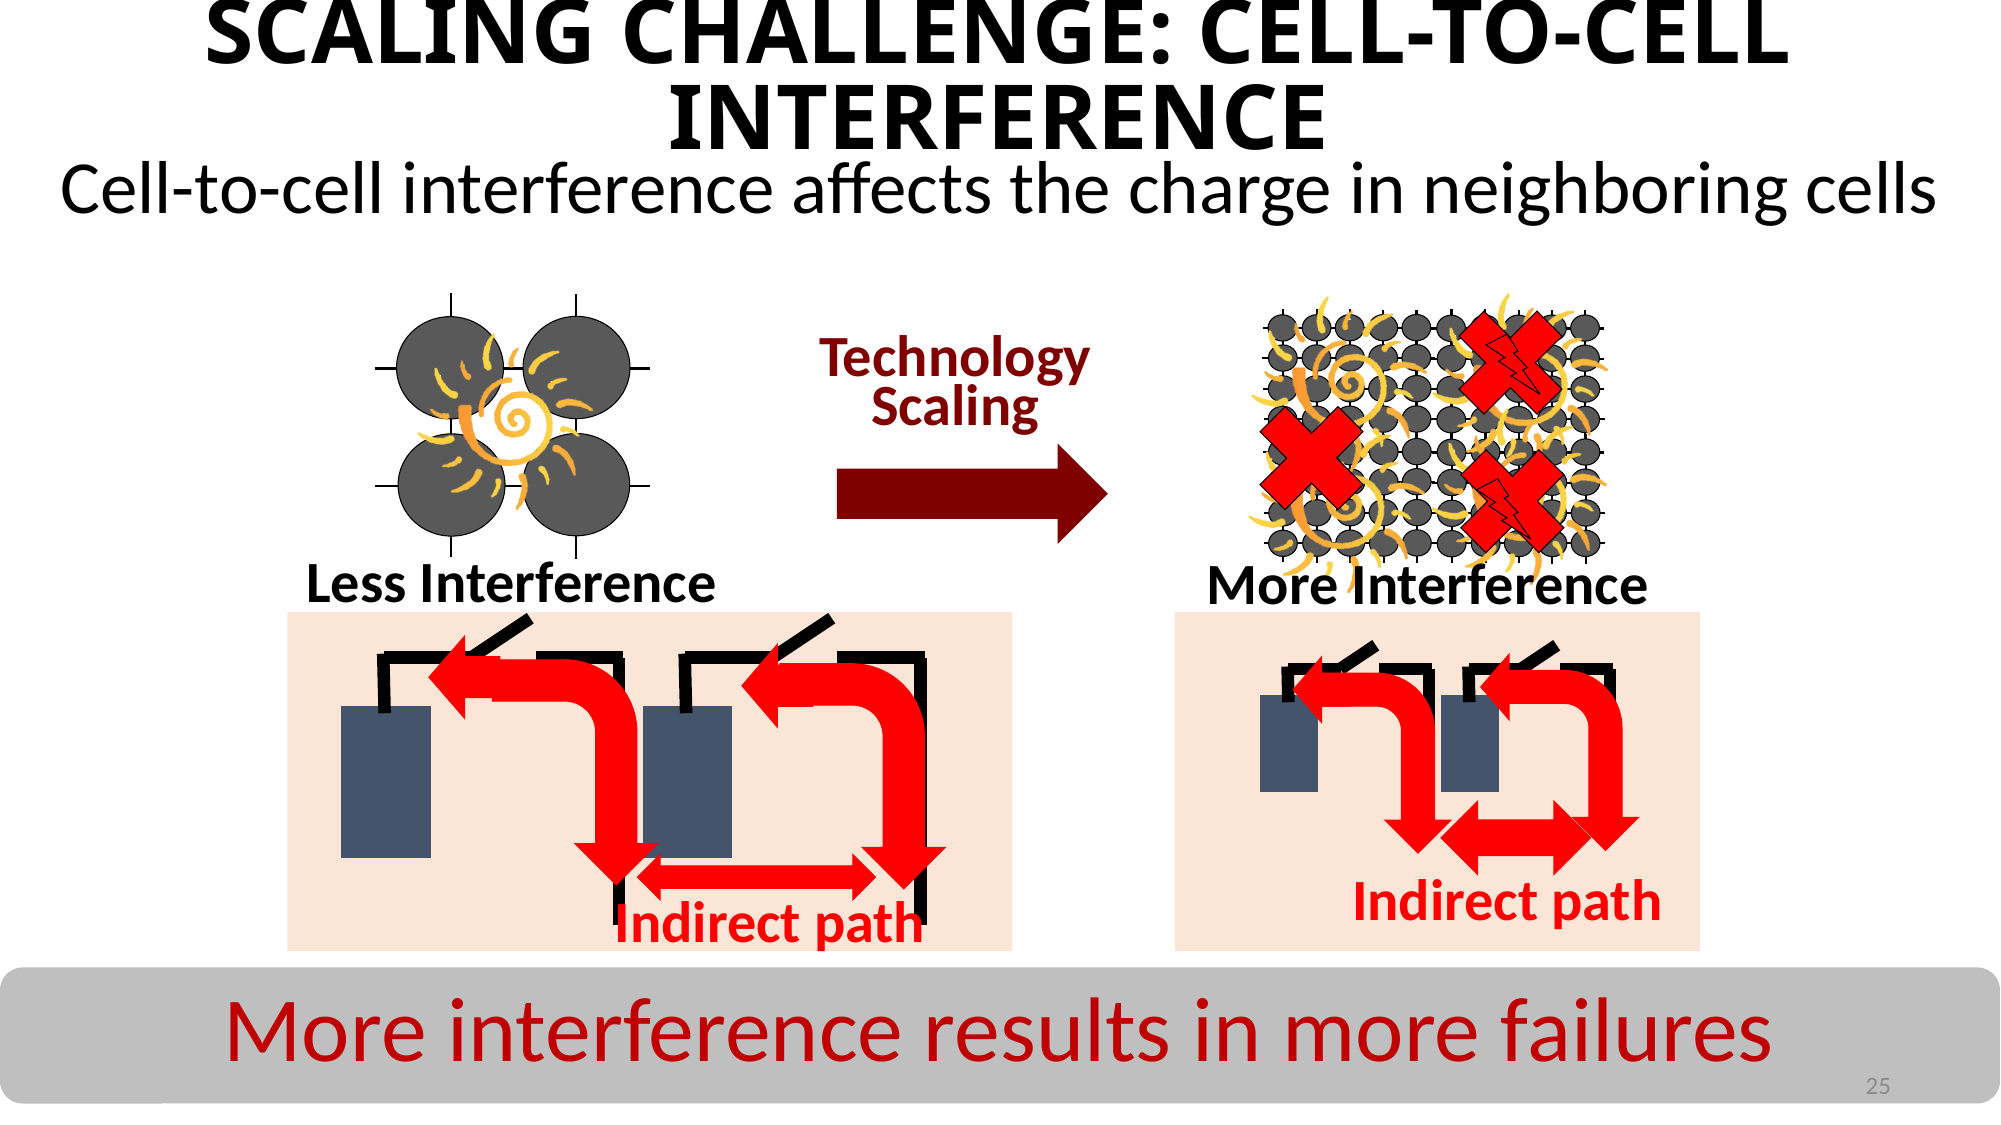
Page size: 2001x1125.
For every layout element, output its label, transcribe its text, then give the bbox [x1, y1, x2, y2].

slide_number 25 [1556, 1054, 1907, 1115]
text_box More interference results in more failures [0, 966, 2000, 1105]
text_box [347, 618, 975, 925]
text_box [1174, 612, 1700, 951]
text_box Cell-to-cell interference affects the charge in neighboring cells [0, 65, 2000, 238]
text_box [836, 443, 1108, 545]
text_box Indirect path [599, 876, 988, 962]
text_box [732, 612, 828, 618]
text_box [374, 292, 651, 559]
picture [1231, 276, 1625, 610]
text_box More Interference [1192, 538, 1664, 624]
text_box Less Interference [291, 536, 732, 622]
picture [400, 316, 610, 527]
text_box Technology Scaling [804, 329, 1106, 443]
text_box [1266, 645, 1663, 871]
title SCALING CHALLENGE: CELL-TO-CELL INTERFERENCE [0, 0, 2000, 65]
text_box [829, 612, 1013, 951]
text_box [287, 612, 599, 951]
text_box Indirect path [1337, 854, 1725, 940]
